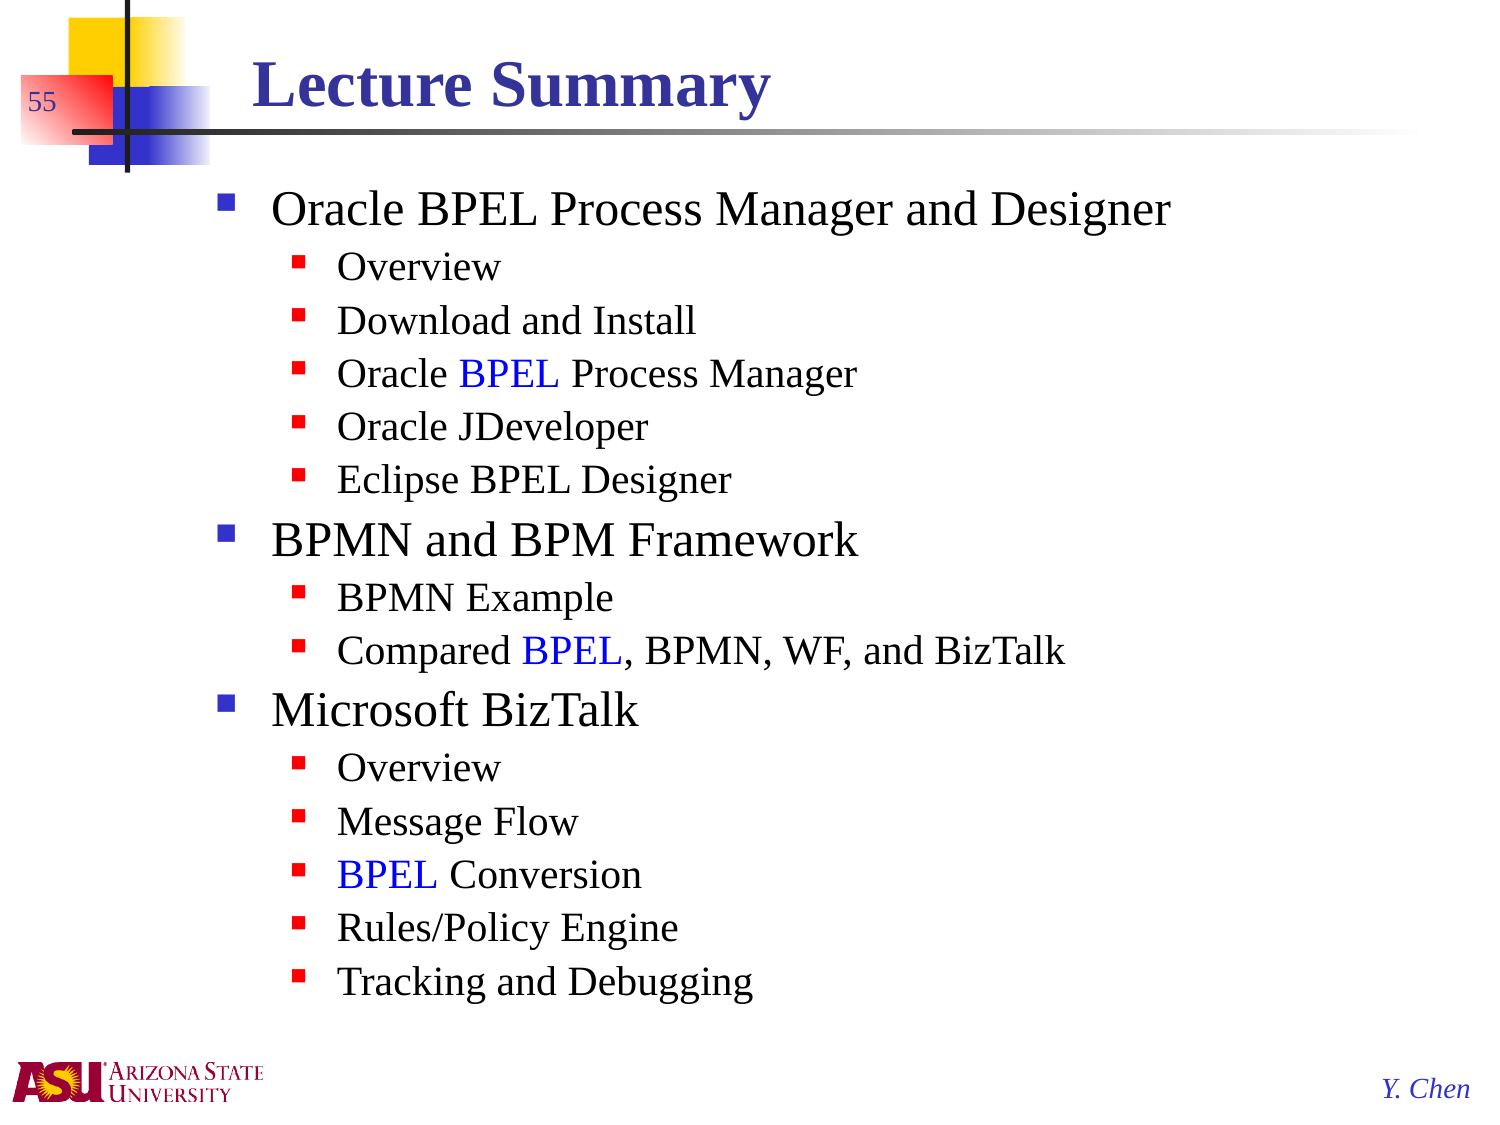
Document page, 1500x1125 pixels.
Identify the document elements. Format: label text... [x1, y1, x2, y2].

list Oracle BPEL Process Manager and Designer Overview Download and Install Oracle BPEL Process Manager Oracle JDeveloper Eclipse BPEL Designer BPMN and BPM Framework BPMN Example Compared BPEL, BPMN, WF, and BizTalk Microsoft BizTalk Overview Message Flow BPEL Conversion Rules/Policy Engine Tracking and Debugging [200, 174, 1388, 1038]
picture [12, 1062, 263, 1102]
slide_number 55 [12, 49, 131, 126]
title Lecture Summary [237, 24, 1488, 128]
